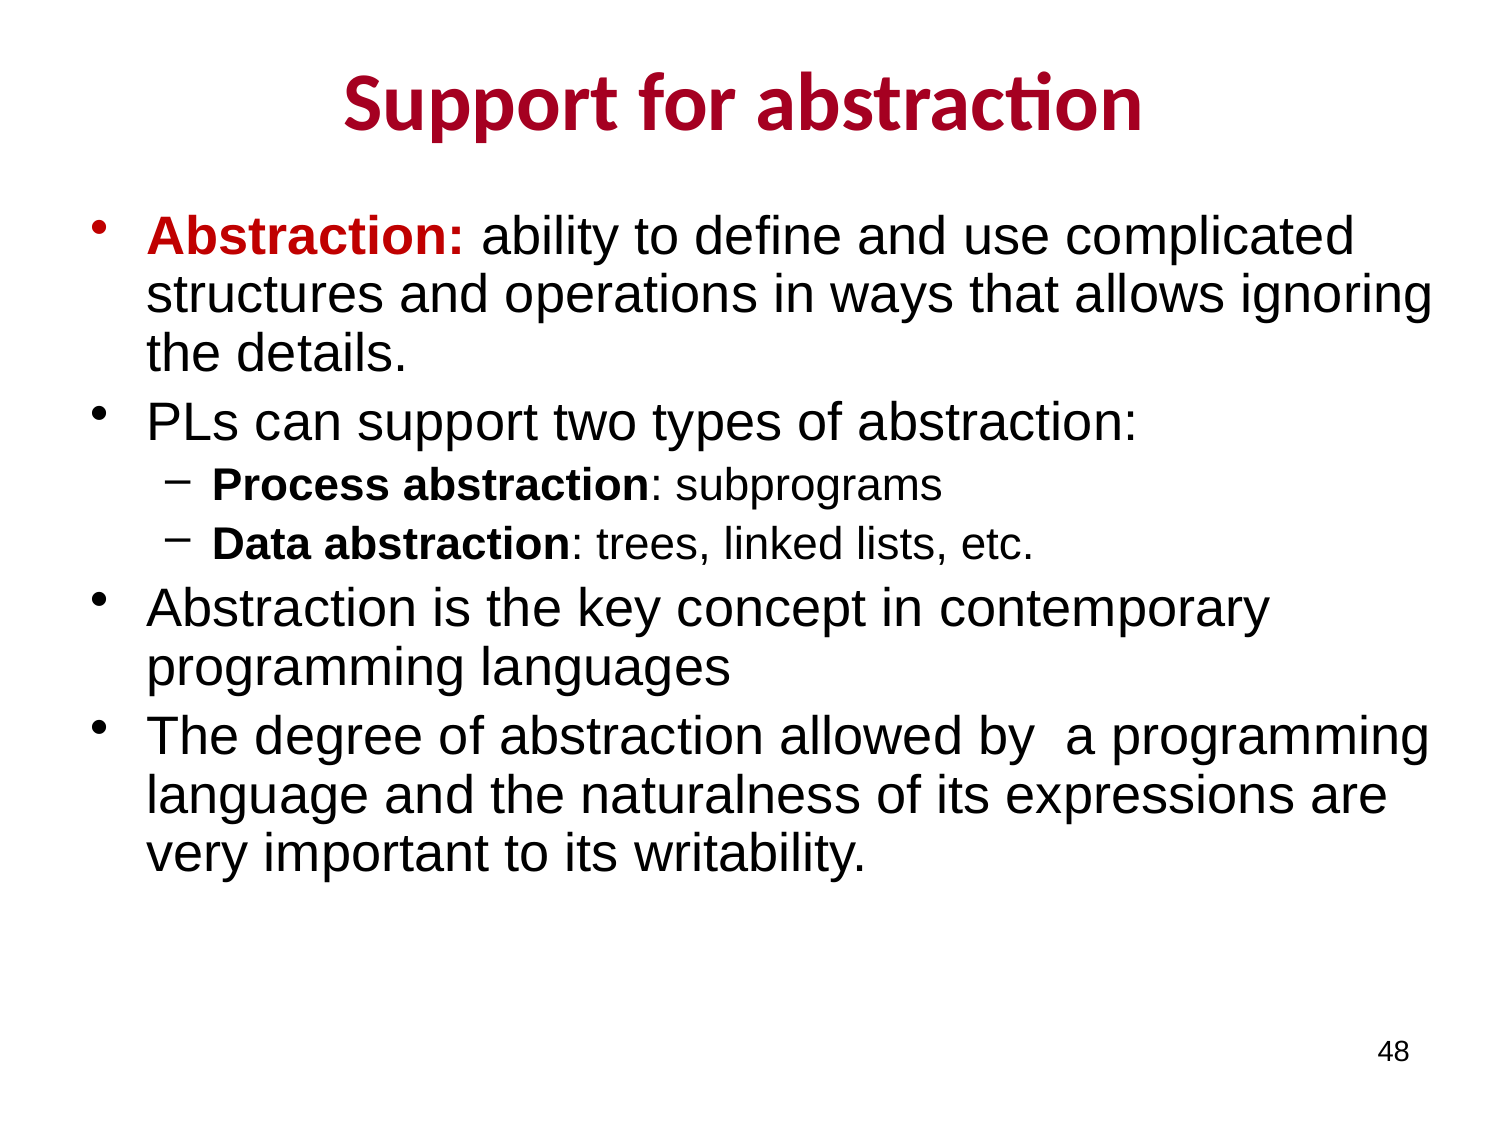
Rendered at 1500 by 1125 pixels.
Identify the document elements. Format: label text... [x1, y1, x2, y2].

list Abstraction: ability to define and use complicated structures and operations in ways that allows ignoring the details. PLs can support two types of abstraction: Process abstraction: subprograms Data abstraction: trees, linked lists, etc. Abstraction is the key concept in contemporary programming languages The degree of abstraction allowed by a programming language and the naturalness of its expressions are very important to its writability. [75, 200, 1500, 944]
title Support for abstraction [24, 45, 1463, 150]
slide_number 48 [1074, 1024, 1425, 1103]
